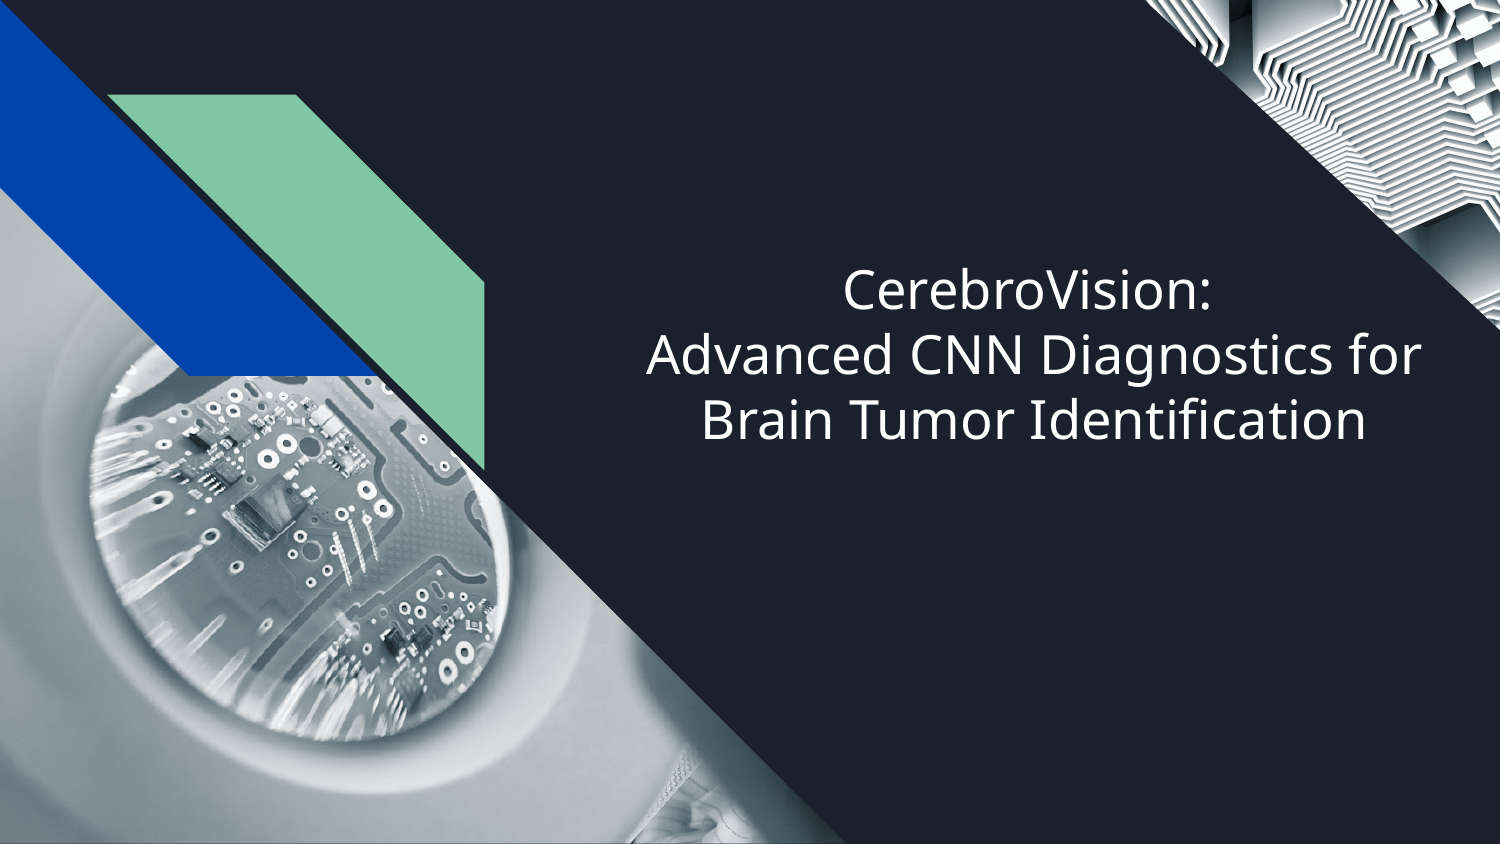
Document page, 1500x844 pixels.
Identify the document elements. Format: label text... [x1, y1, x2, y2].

title CerebroVision: Advanced CNN Diagnostics for Brain Tumor Identification [572, 240, 1497, 494]
picture [0, 189, 847, 844]
picture [1144, 0, 1500, 331]
